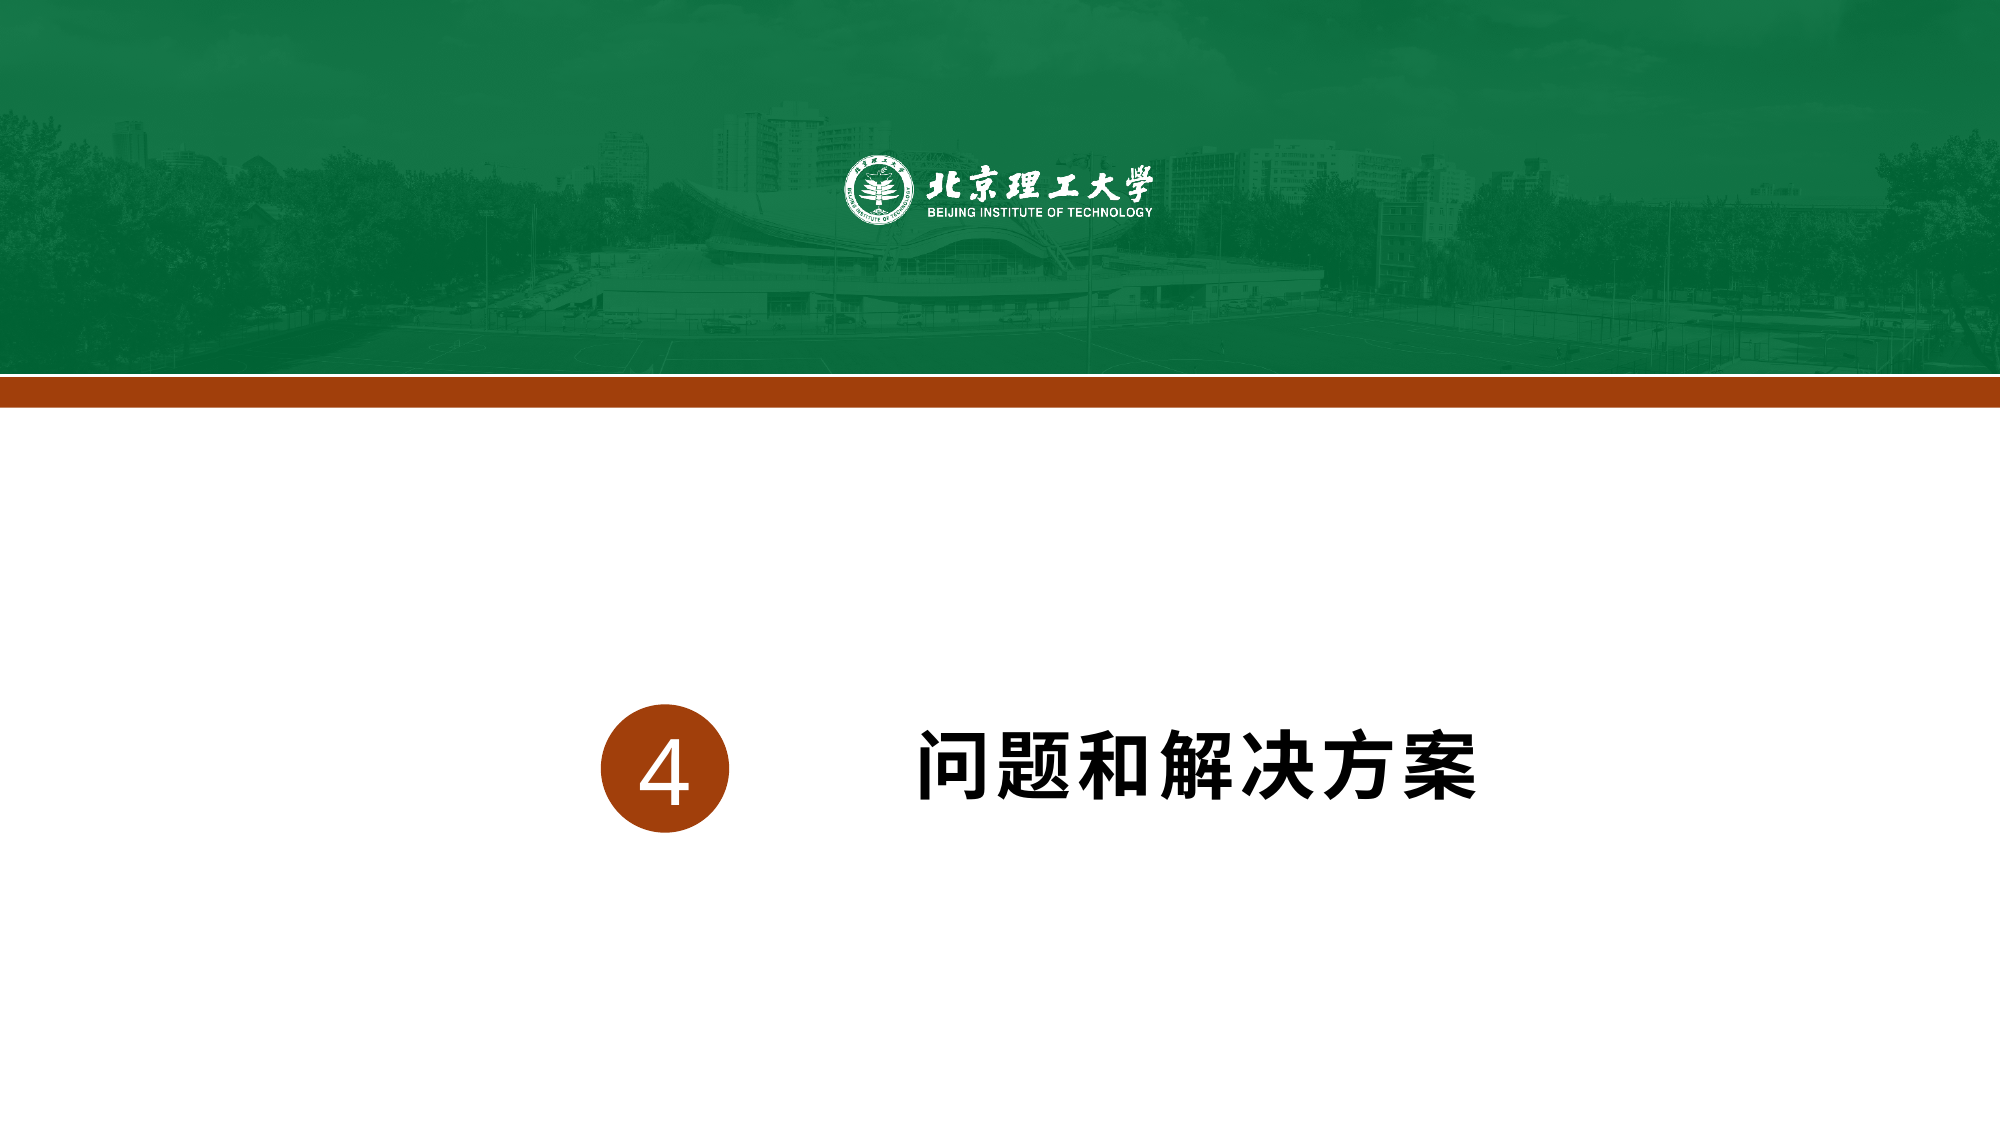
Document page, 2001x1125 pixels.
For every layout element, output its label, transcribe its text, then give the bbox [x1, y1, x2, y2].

picture [824, 137, 1176, 237]
text_box 问题和解决方案 [881, 718, 1513, 809]
text_box 4 [599, 703, 731, 834]
